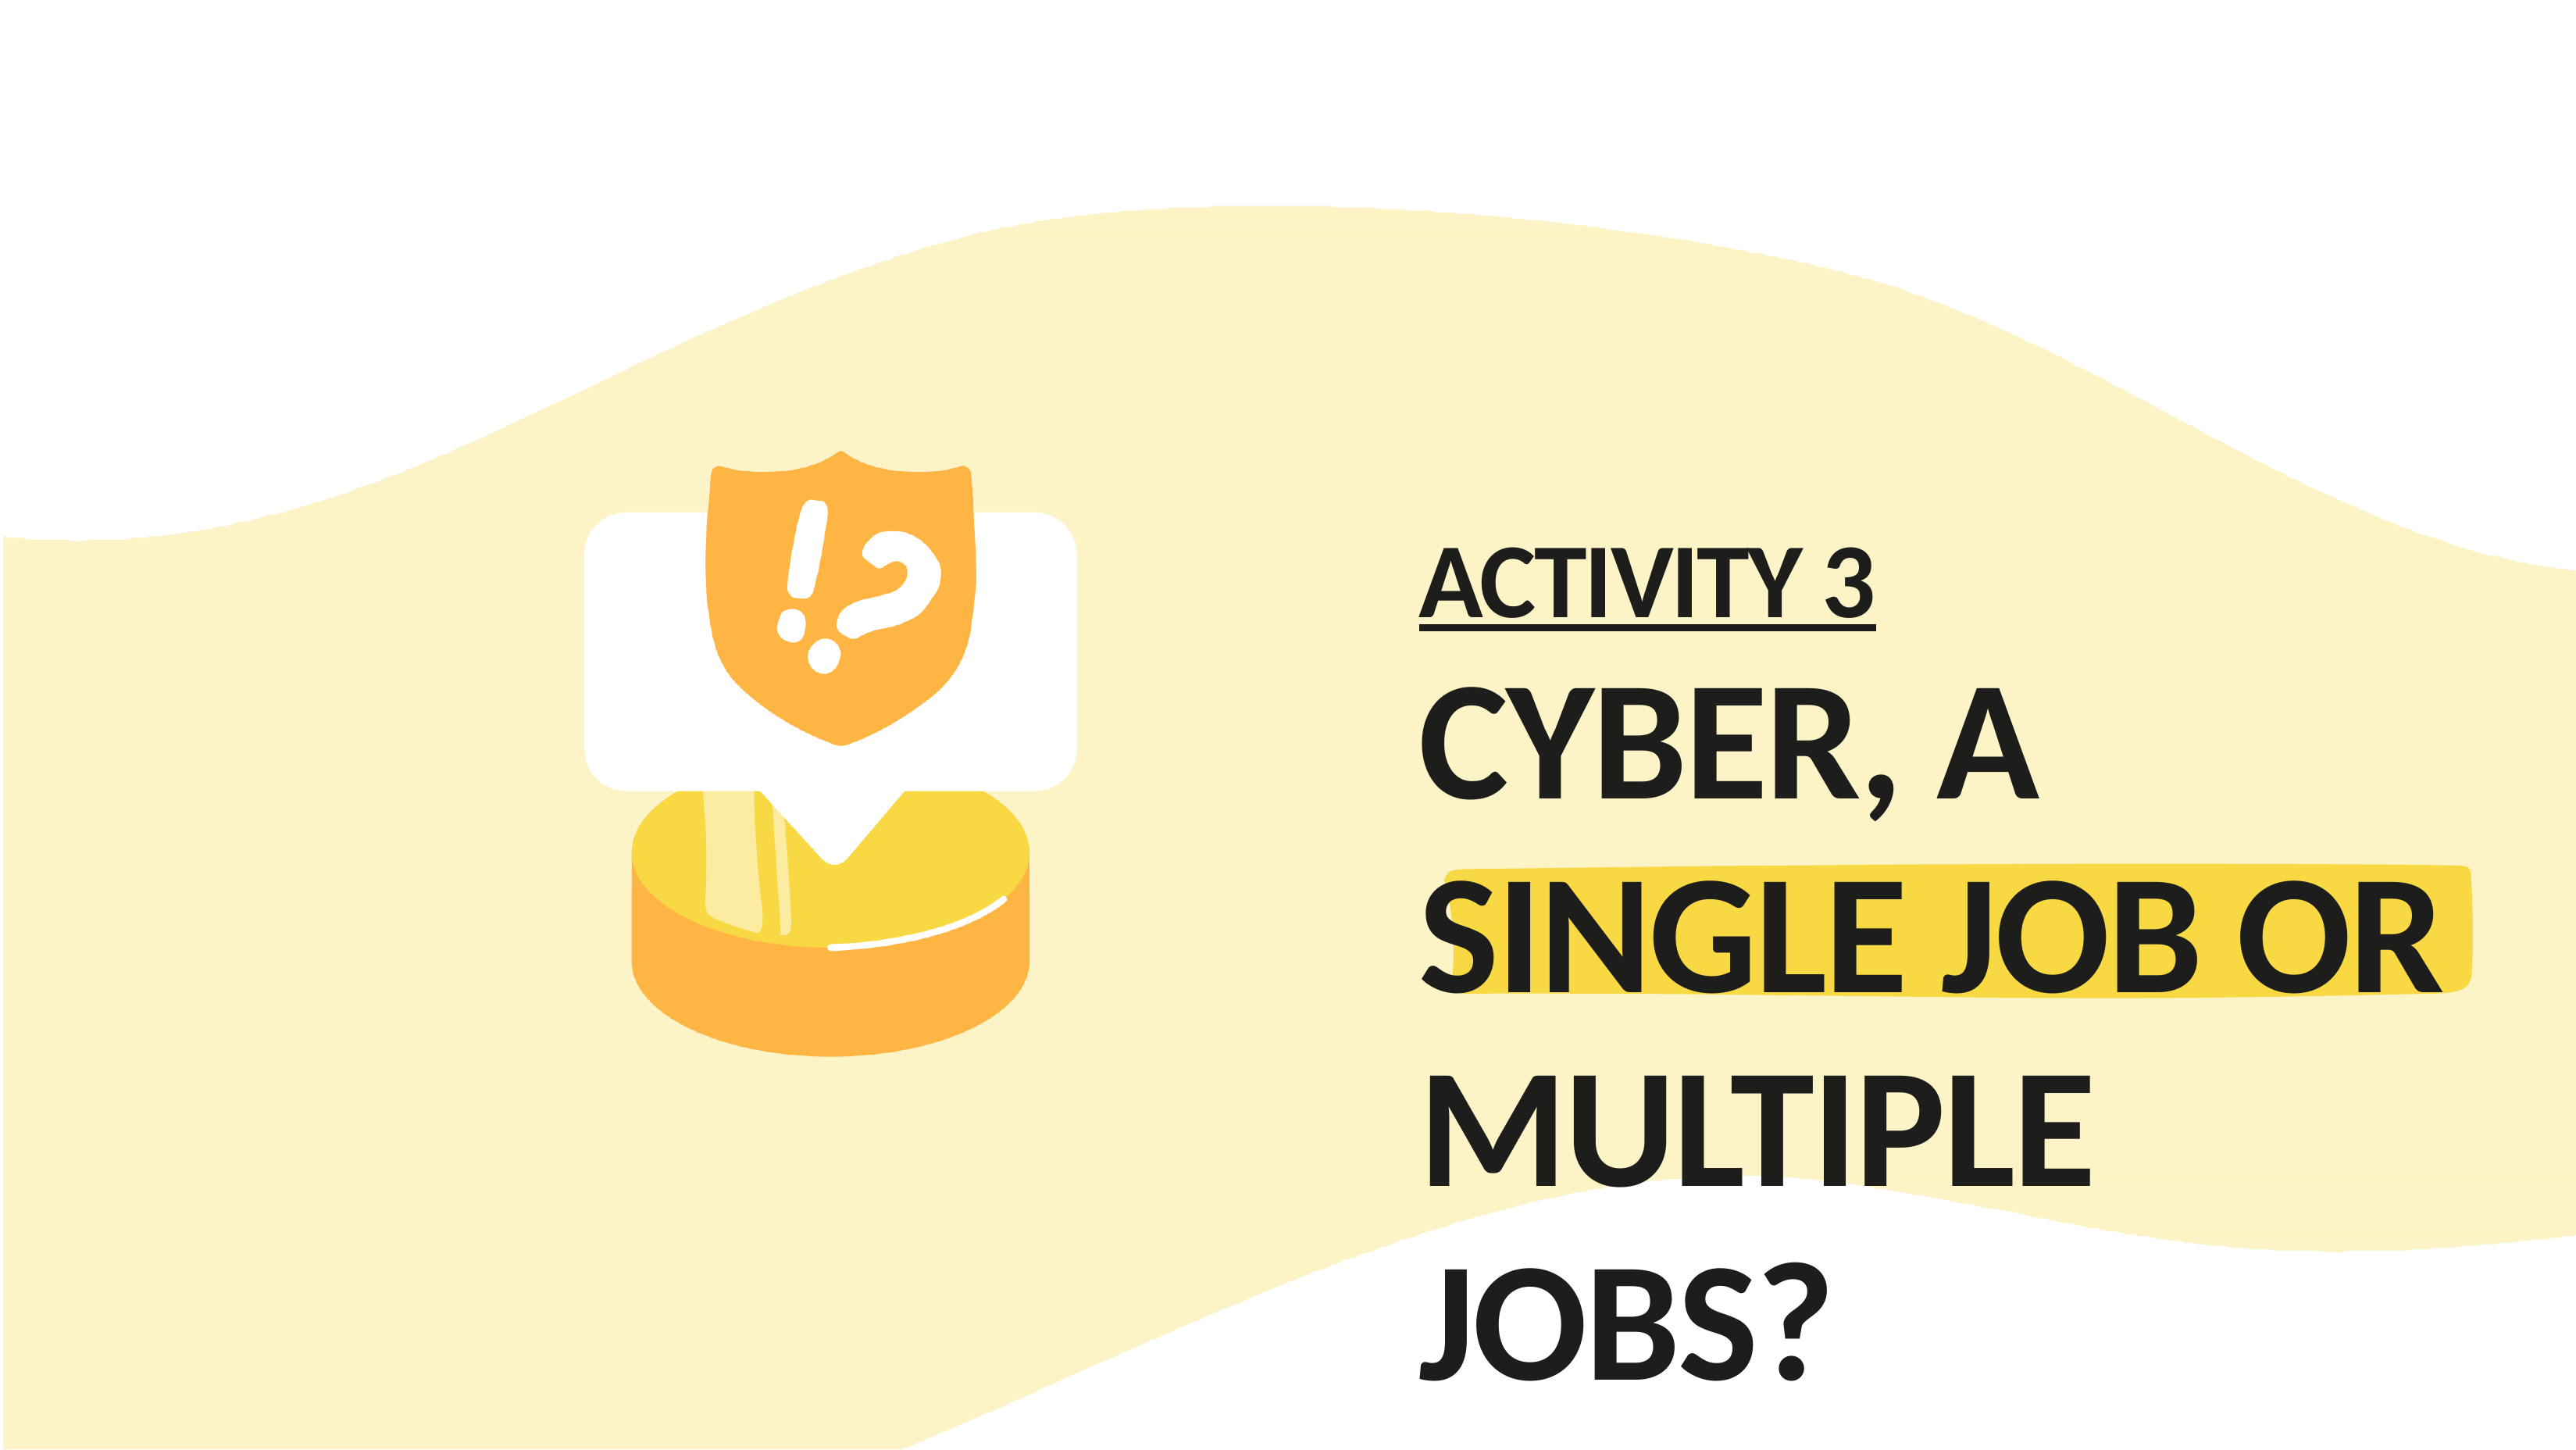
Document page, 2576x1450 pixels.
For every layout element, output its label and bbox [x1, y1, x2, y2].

text_box [3, 205, 2576, 1450]
picture [546, 450, 1115, 1123]
